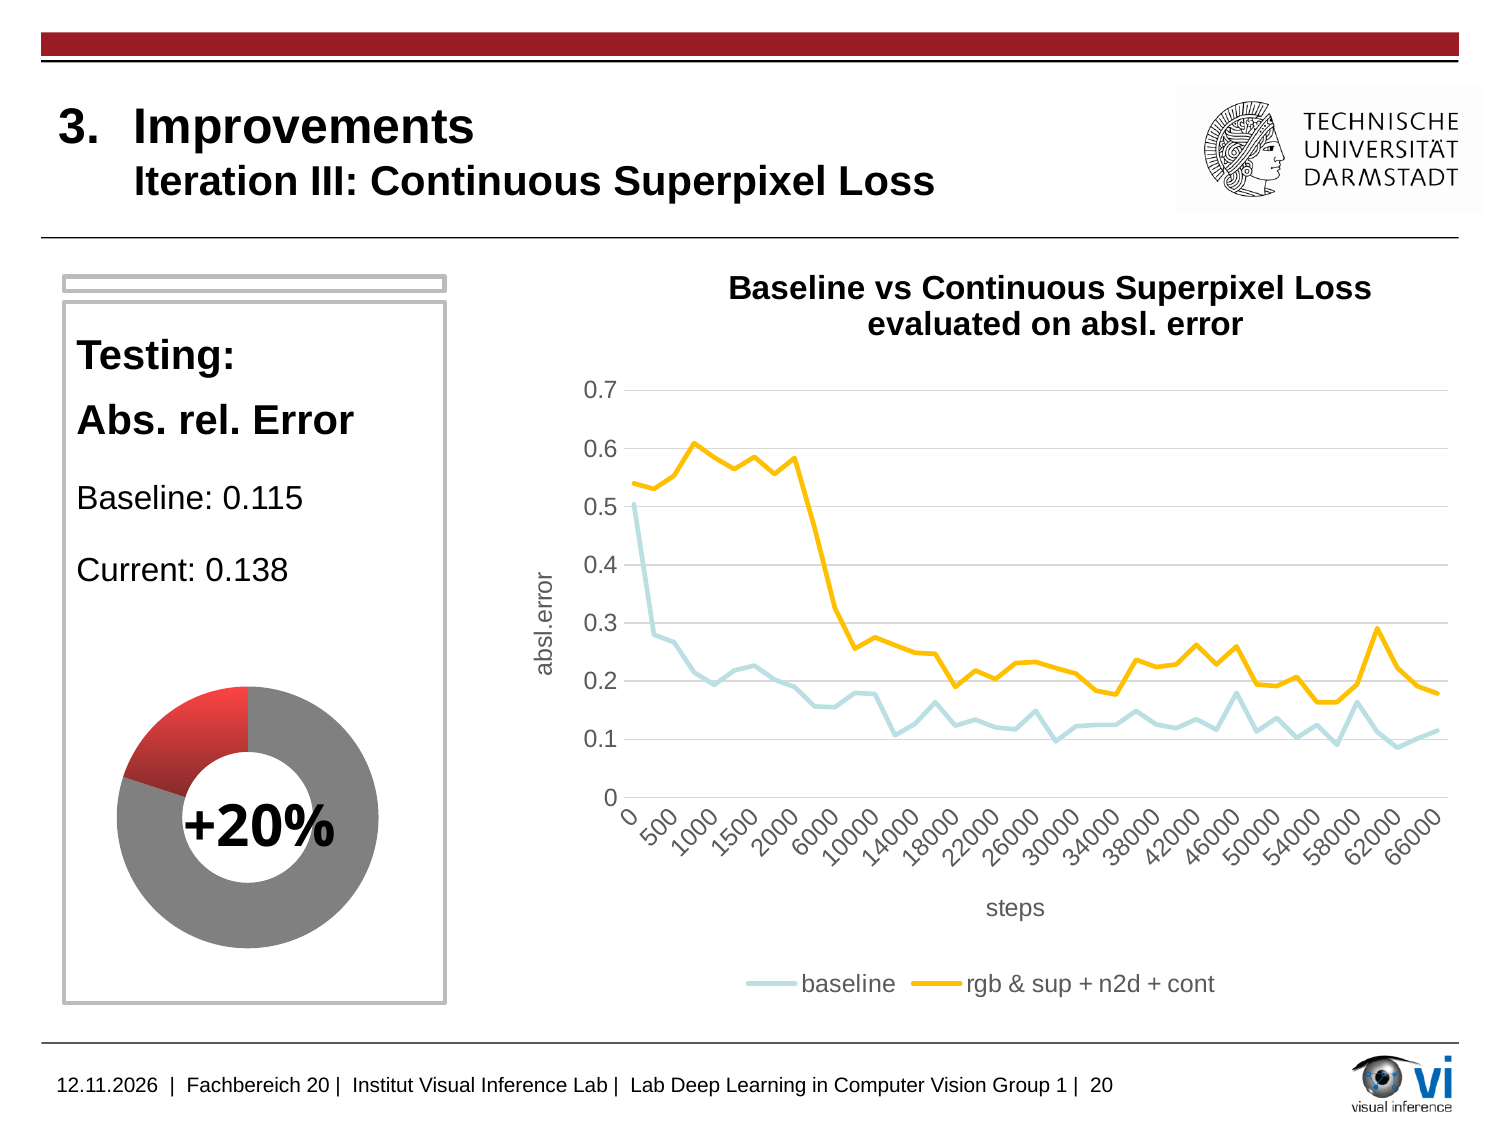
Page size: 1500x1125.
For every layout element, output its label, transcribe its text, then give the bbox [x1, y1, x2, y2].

title Improvements Iteration III: Continuous Superpixel Loss [58, 79, 1149, 218]
chart [40, 618, 422, 1004]
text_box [63, 276, 446, 1004]
picture [1175, 84, 1483, 214]
chart [495, 246, 1468, 1004]
picture [1351, 1055, 1500, 1112]
